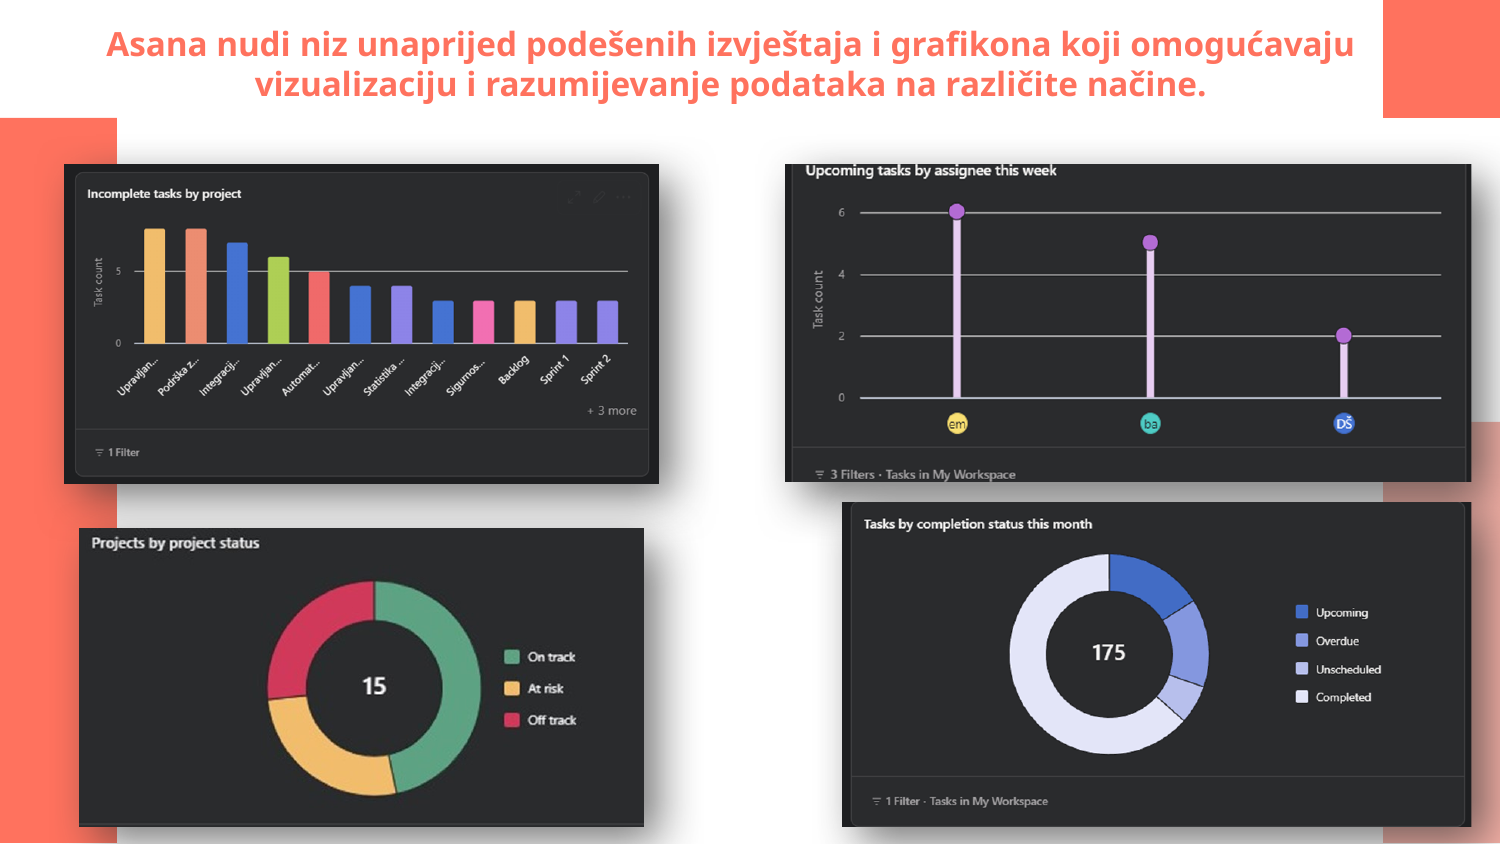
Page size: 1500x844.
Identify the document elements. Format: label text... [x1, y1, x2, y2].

picture [841, 501, 1472, 827]
picture [79, 528, 644, 827]
title Asana nudi niz unaprijed podešenih izvještaja i grafikona koji omogućavaju vizualizaciju i razumijevanje podataka na različite načine. [79, 26, 1384, 101]
picture [784, 163, 1472, 482]
picture [63, 163, 659, 484]
